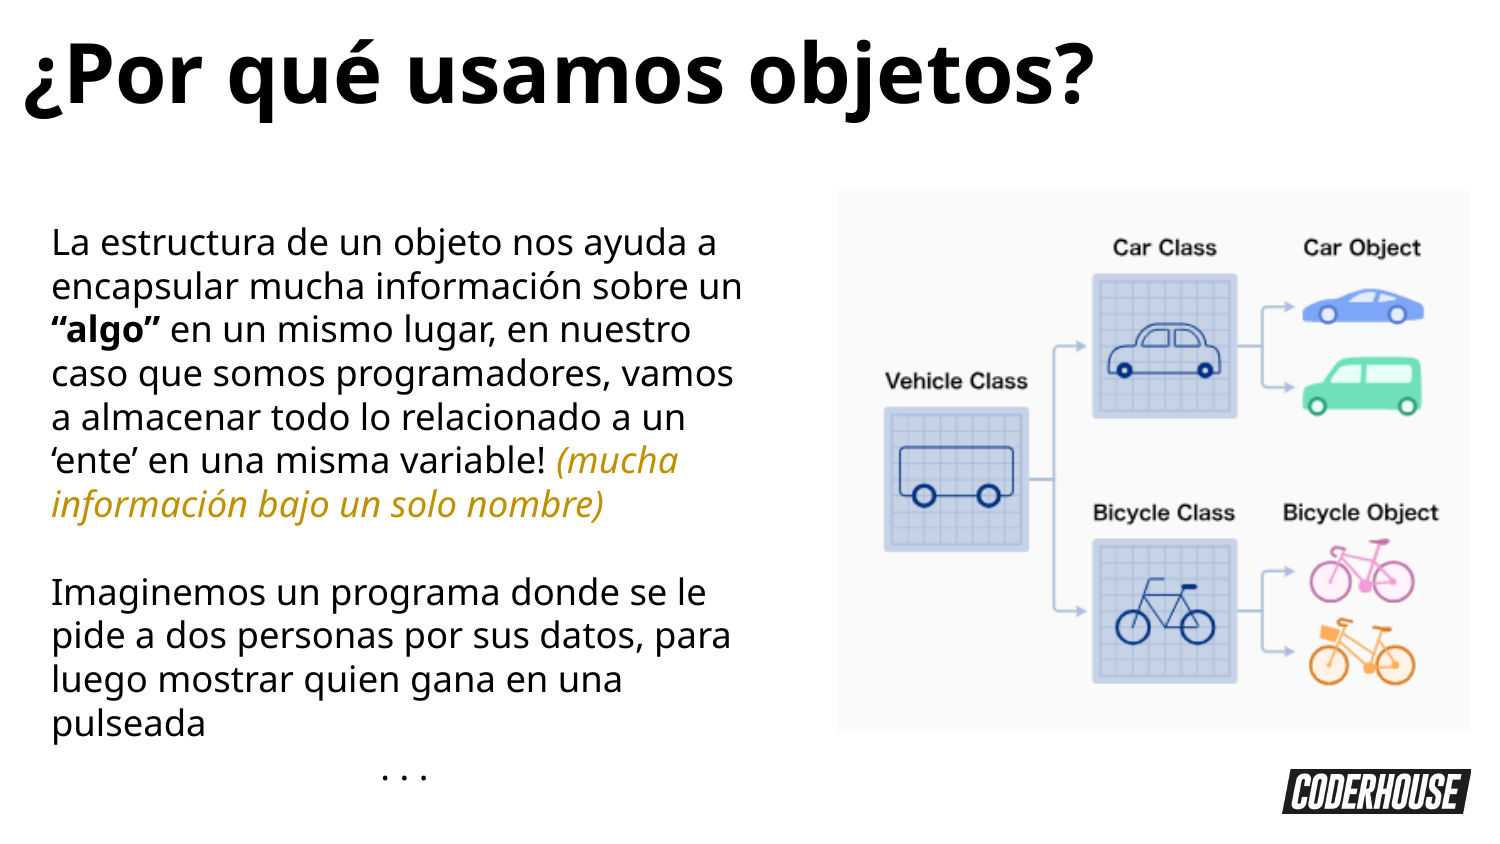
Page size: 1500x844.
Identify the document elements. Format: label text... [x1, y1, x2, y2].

text_box La estructura de un objeto nos ayuda a encapsular mucha información sobre un “algo” en un mismo lugar, en nuestro caso que somos programadores, vamos a almacenar todo lo relacionado a un ‘ente’ en una misma variable! (mucha información bajo un solo nombre) Imaginemos un programa donde se le pide a dos personas por sus datos, para luego mostrar quien gana en una pulseada . . . [36, 204, 773, 803]
picture [837, 191, 1470, 733]
picture [1281, 769, 1471, 814]
text_box ¿Por qué usamos objetos? [8, 16, 1269, 137]
